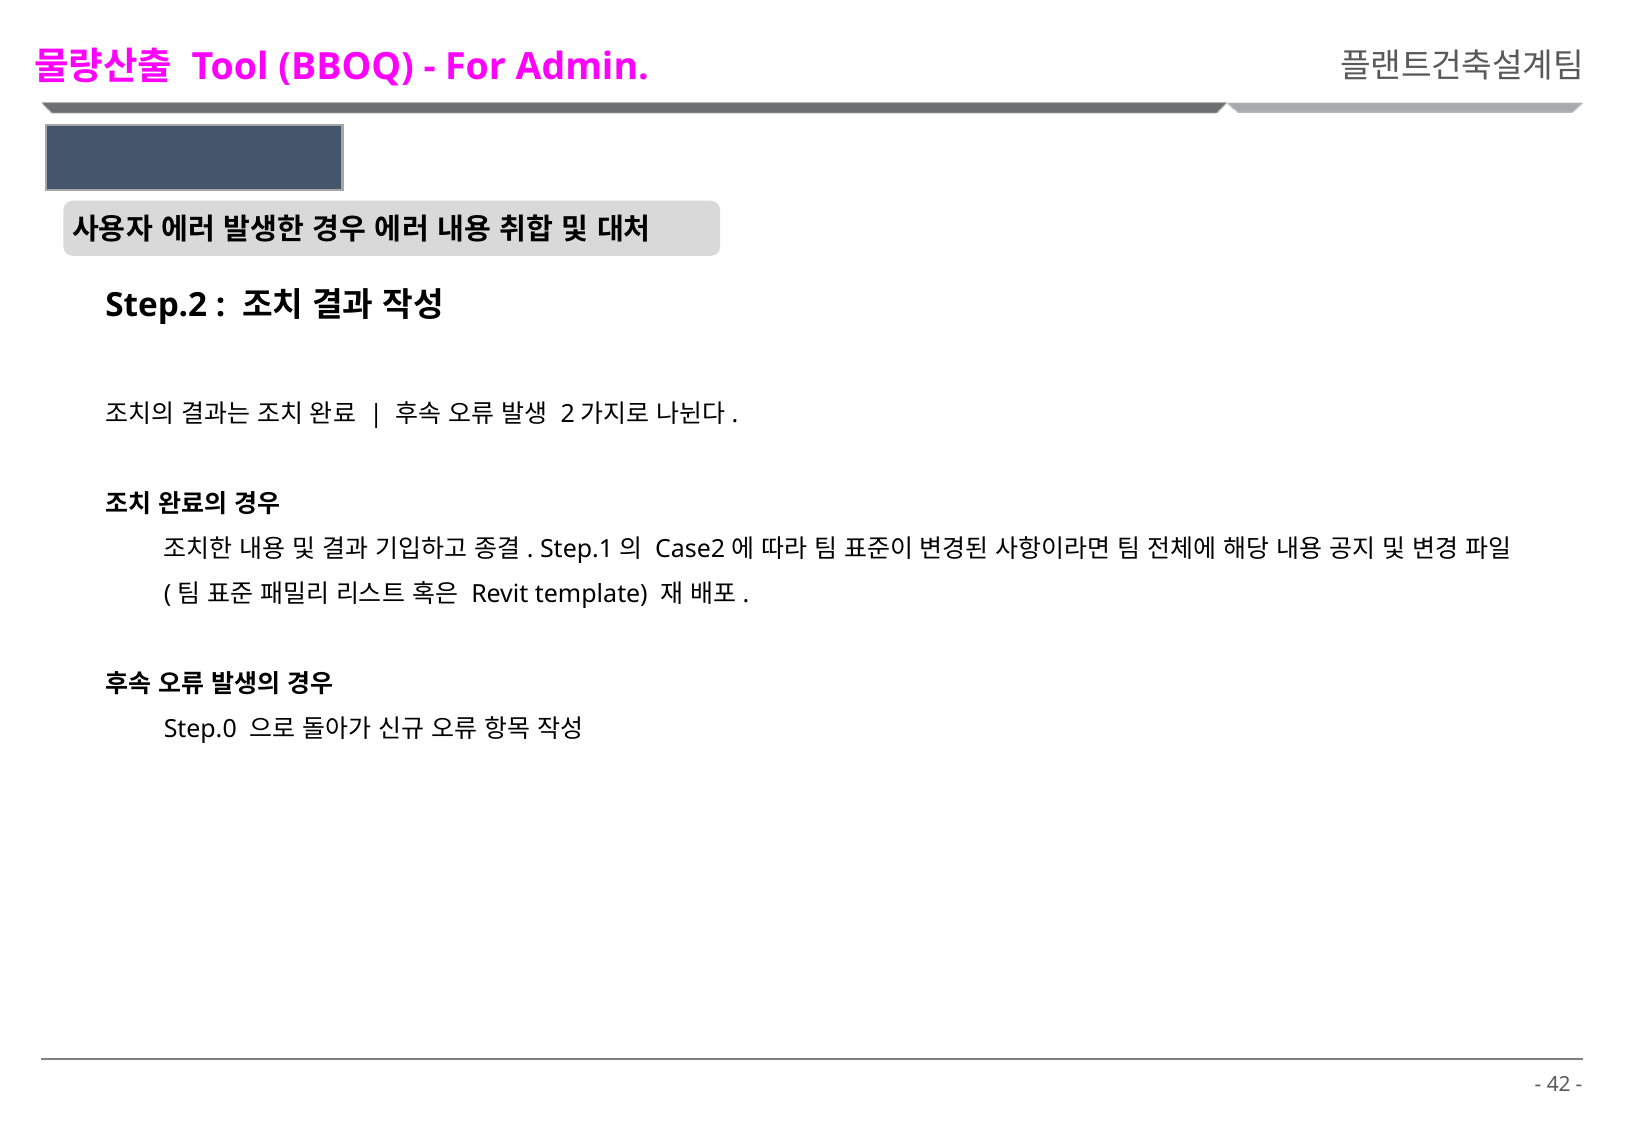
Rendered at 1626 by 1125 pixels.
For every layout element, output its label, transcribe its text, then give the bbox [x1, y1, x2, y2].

text_box 2. Admin.’s Role [45, 124, 344, 191]
text_box 물량산출 Tool (BBOQ) - For Admin. [19, 34, 665, 95]
picture [42, 102, 1583, 114]
text_box 사용자 에러 발생한 경우 에러 내용 취합 및 대처 [62, 199, 722, 257]
text_box 플랜트건축설계팀 [1339, 43, 1584, 84]
text_box Step.2 : 조치 결과 작성 조치의 결과는 조치 완료 | 후속 오류 발생 2가지로 나뉜다. 조치 완료의 경우 조치한 내용 및 결과 기입하고 종결. Step.1의 Case2에 따라 팀 표준이 변경된 사항이라면 팀 전체에 해당 내용 공지 및 변경 파일(팀 표준 패밀리 리스트 혹은 Revit template) 재 배포. 후속 오류 발생의 경우 Step.0 으로 돌아가 신규 오류 항목 작성 [90, 255, 1551, 750]
